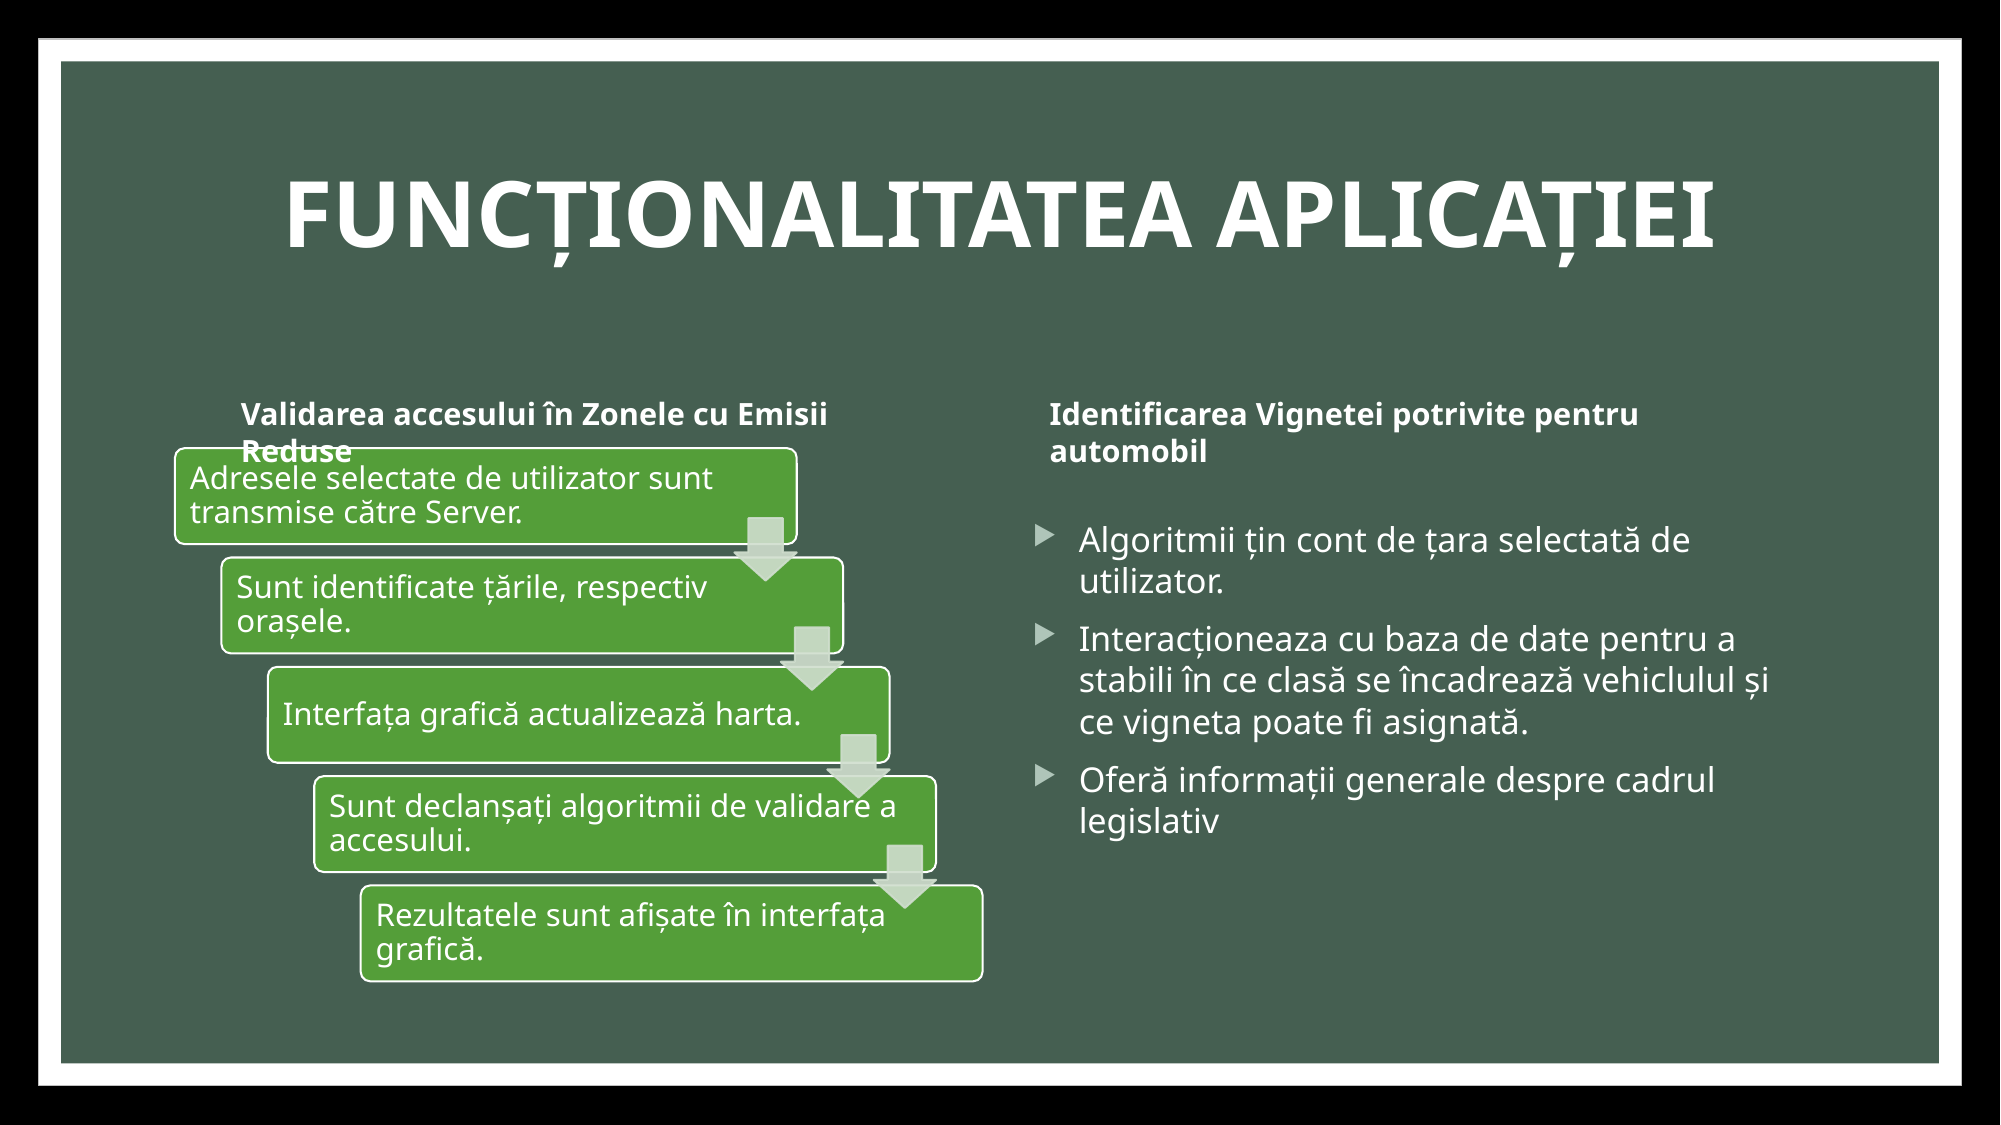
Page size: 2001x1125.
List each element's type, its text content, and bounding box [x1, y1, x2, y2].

text_box Validarea accesului în Zonele cu Emisii Reduse [226, 387, 957, 444]
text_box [174, 448, 983, 982]
text_box Identificarea Vignetei potrivite pentru automobil [1034, 387, 1808, 448]
title FUNCȚIONALITATEA APLICAȚIEI [174, 105, 1825, 331]
text_box Algoritmii țin cont de țara selectată de utilizator. Interacționeaza cu baza de date pentru a stabili în ce clasă se încadrează vehiclulul și ce vigneta poate fi asignată. Oferă informații generale despre cadrul legislativ [1017, 448, 1825, 982]
